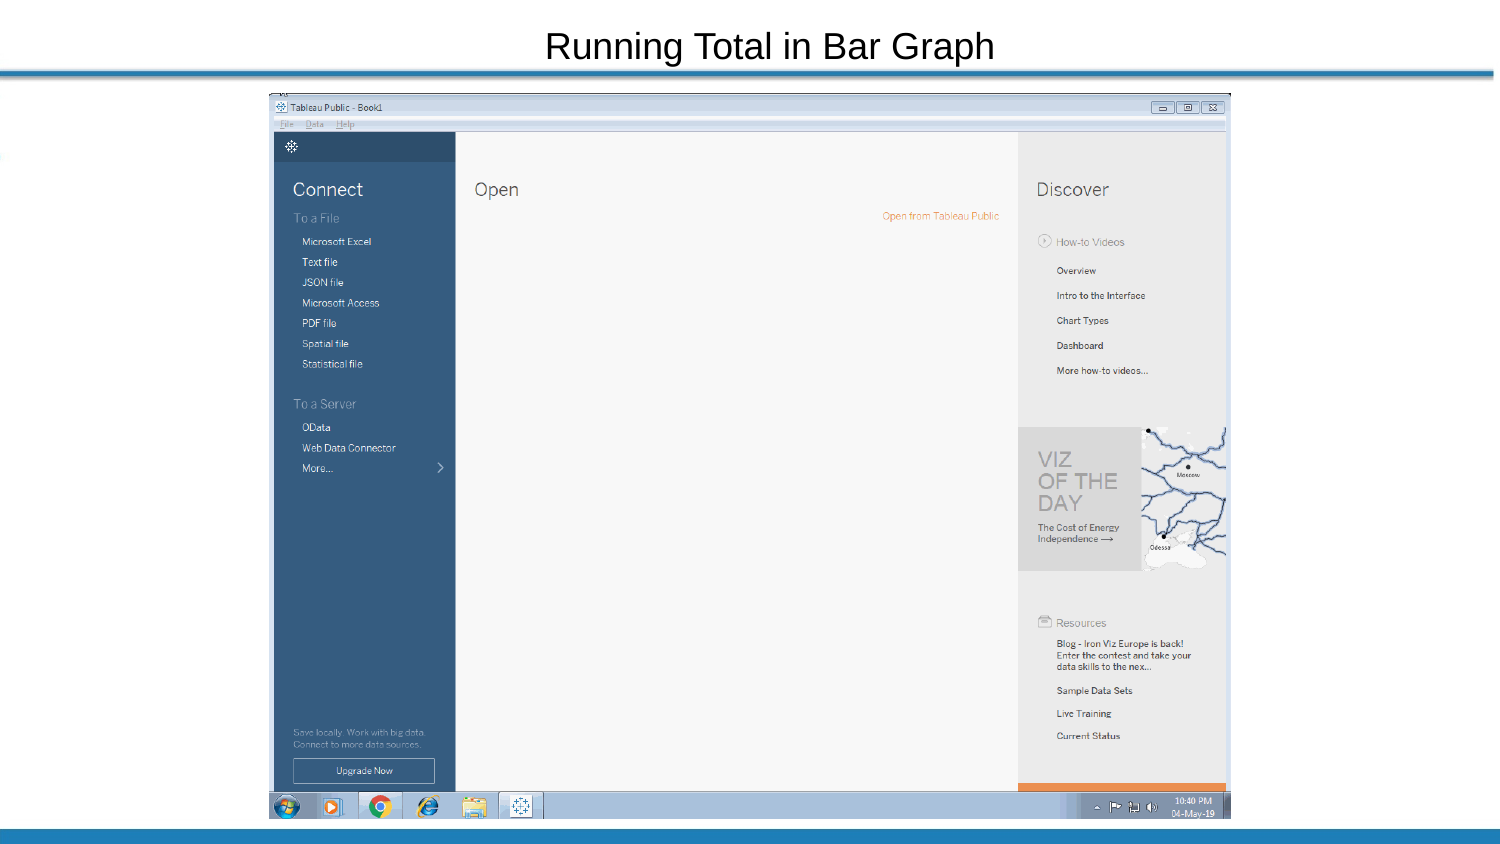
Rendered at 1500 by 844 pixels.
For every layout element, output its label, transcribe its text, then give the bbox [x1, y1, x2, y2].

picture [0, 0, 1500, 844]
text_box Running Total in Bar Graph [80, 7, 1460, 69]
